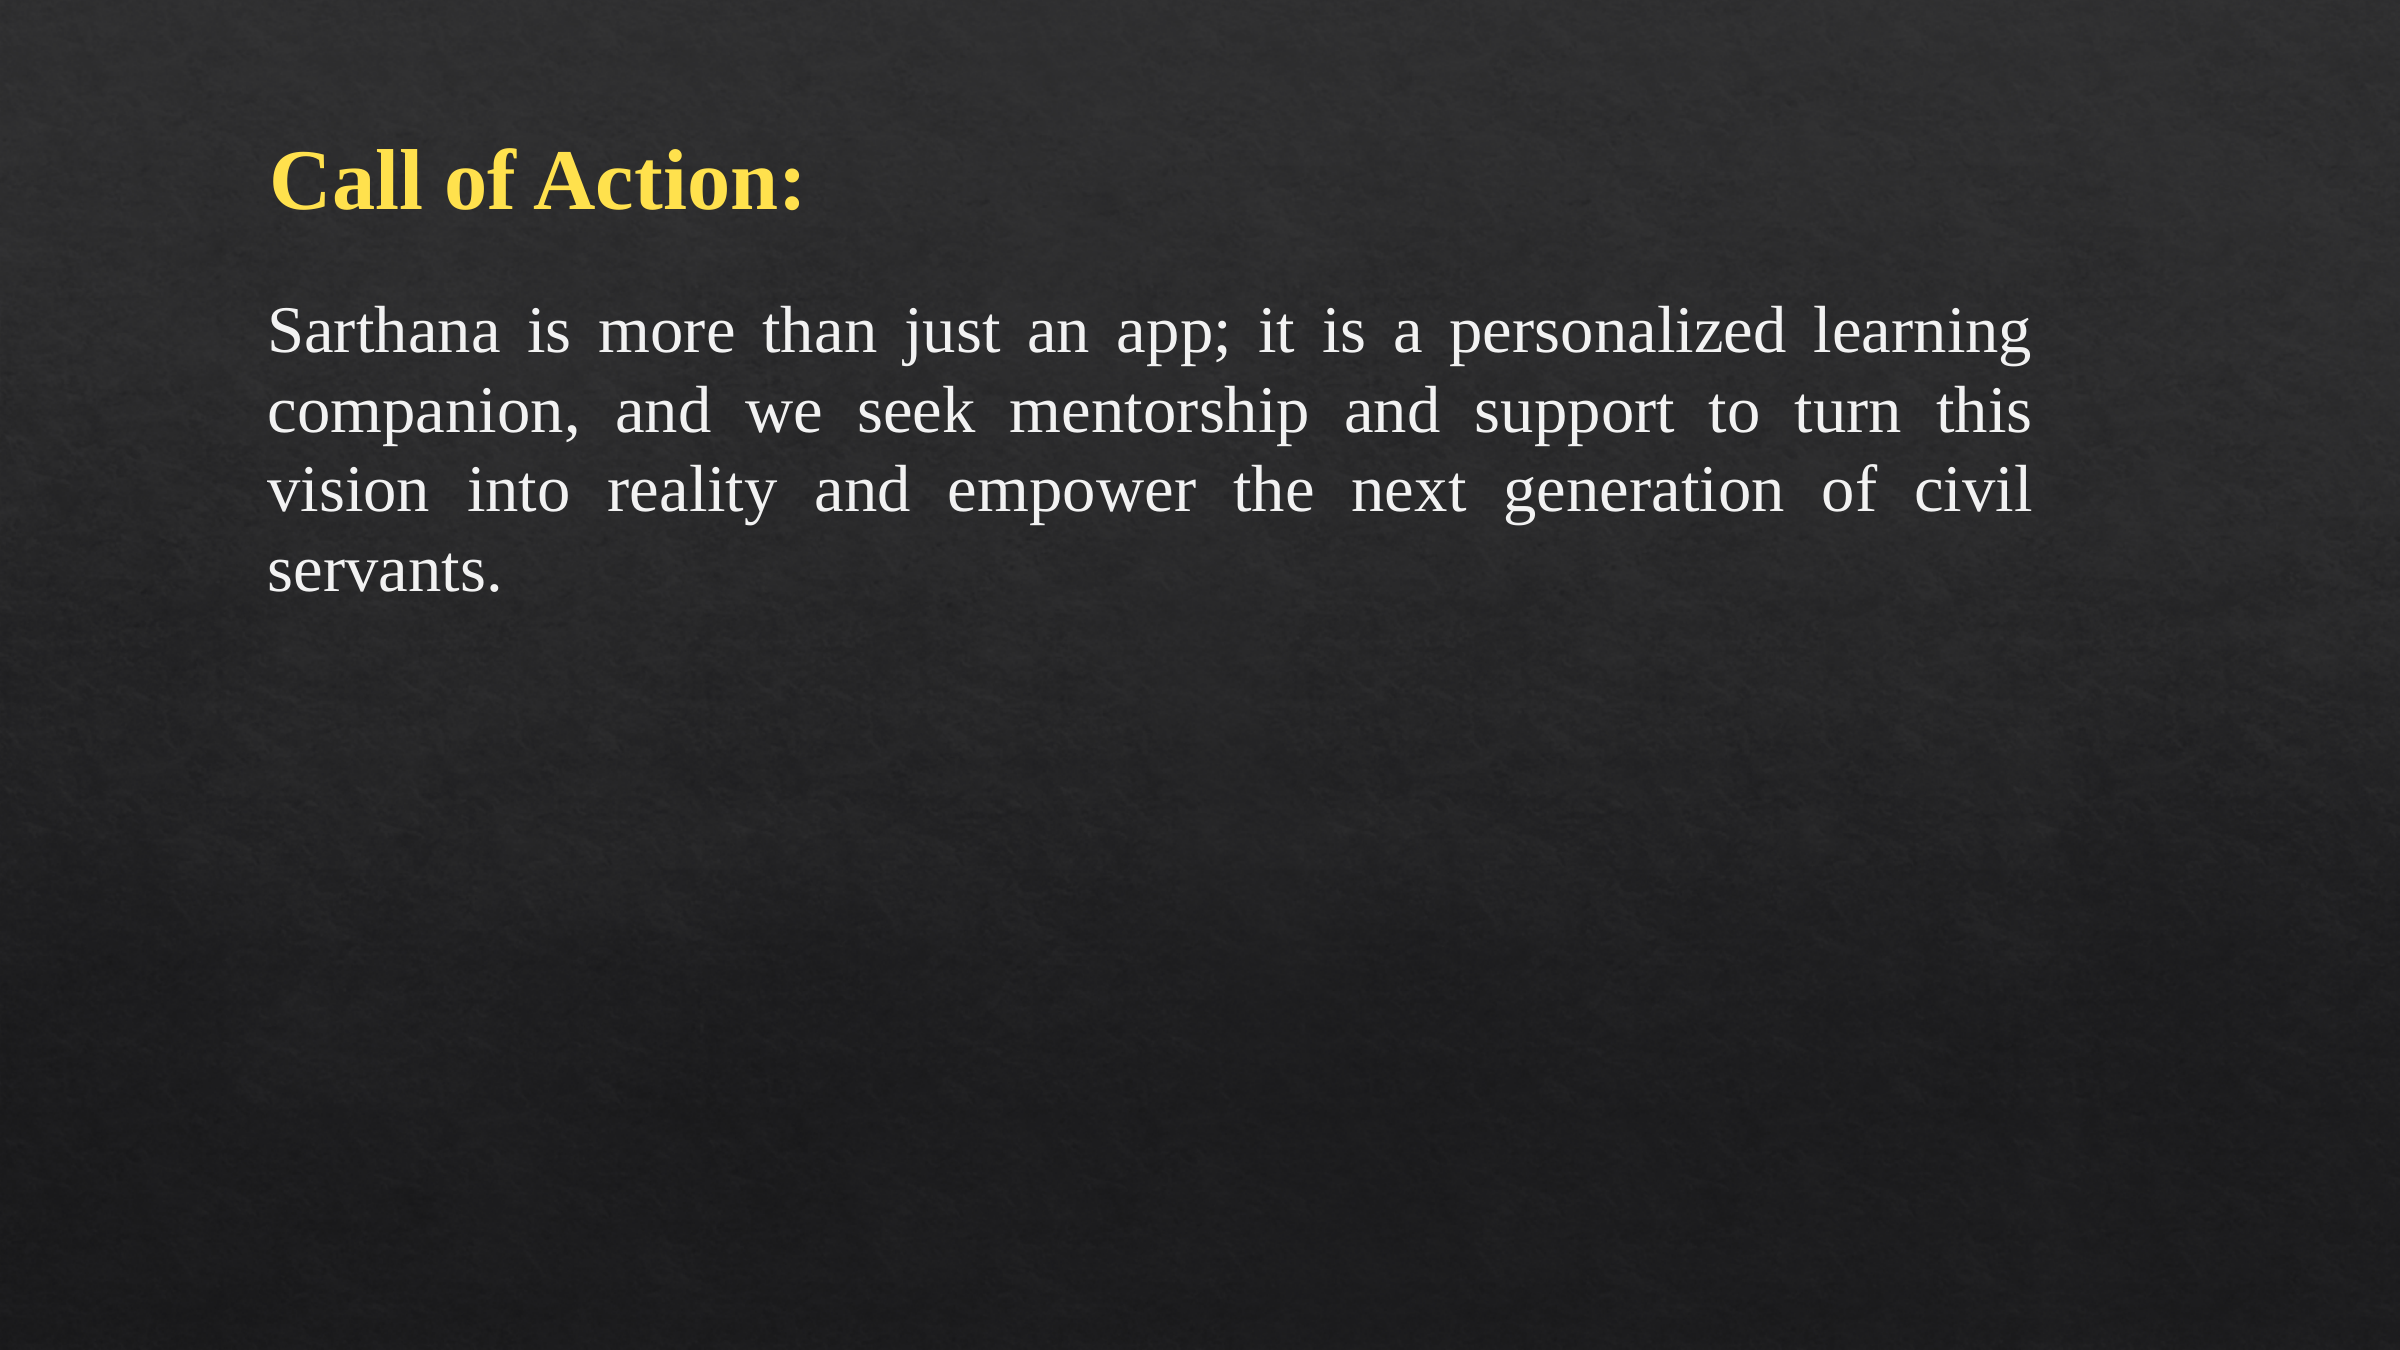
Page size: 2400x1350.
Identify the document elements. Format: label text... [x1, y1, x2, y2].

text_box Call of Action: [269, 118, 968, 244]
text_box Sarthana is more than just an app; it is a personalized learning companion, and we seek mentorship and support to turn this vision into reality and empower the next generation of civil servants. [252, 277, 2051, 613]
